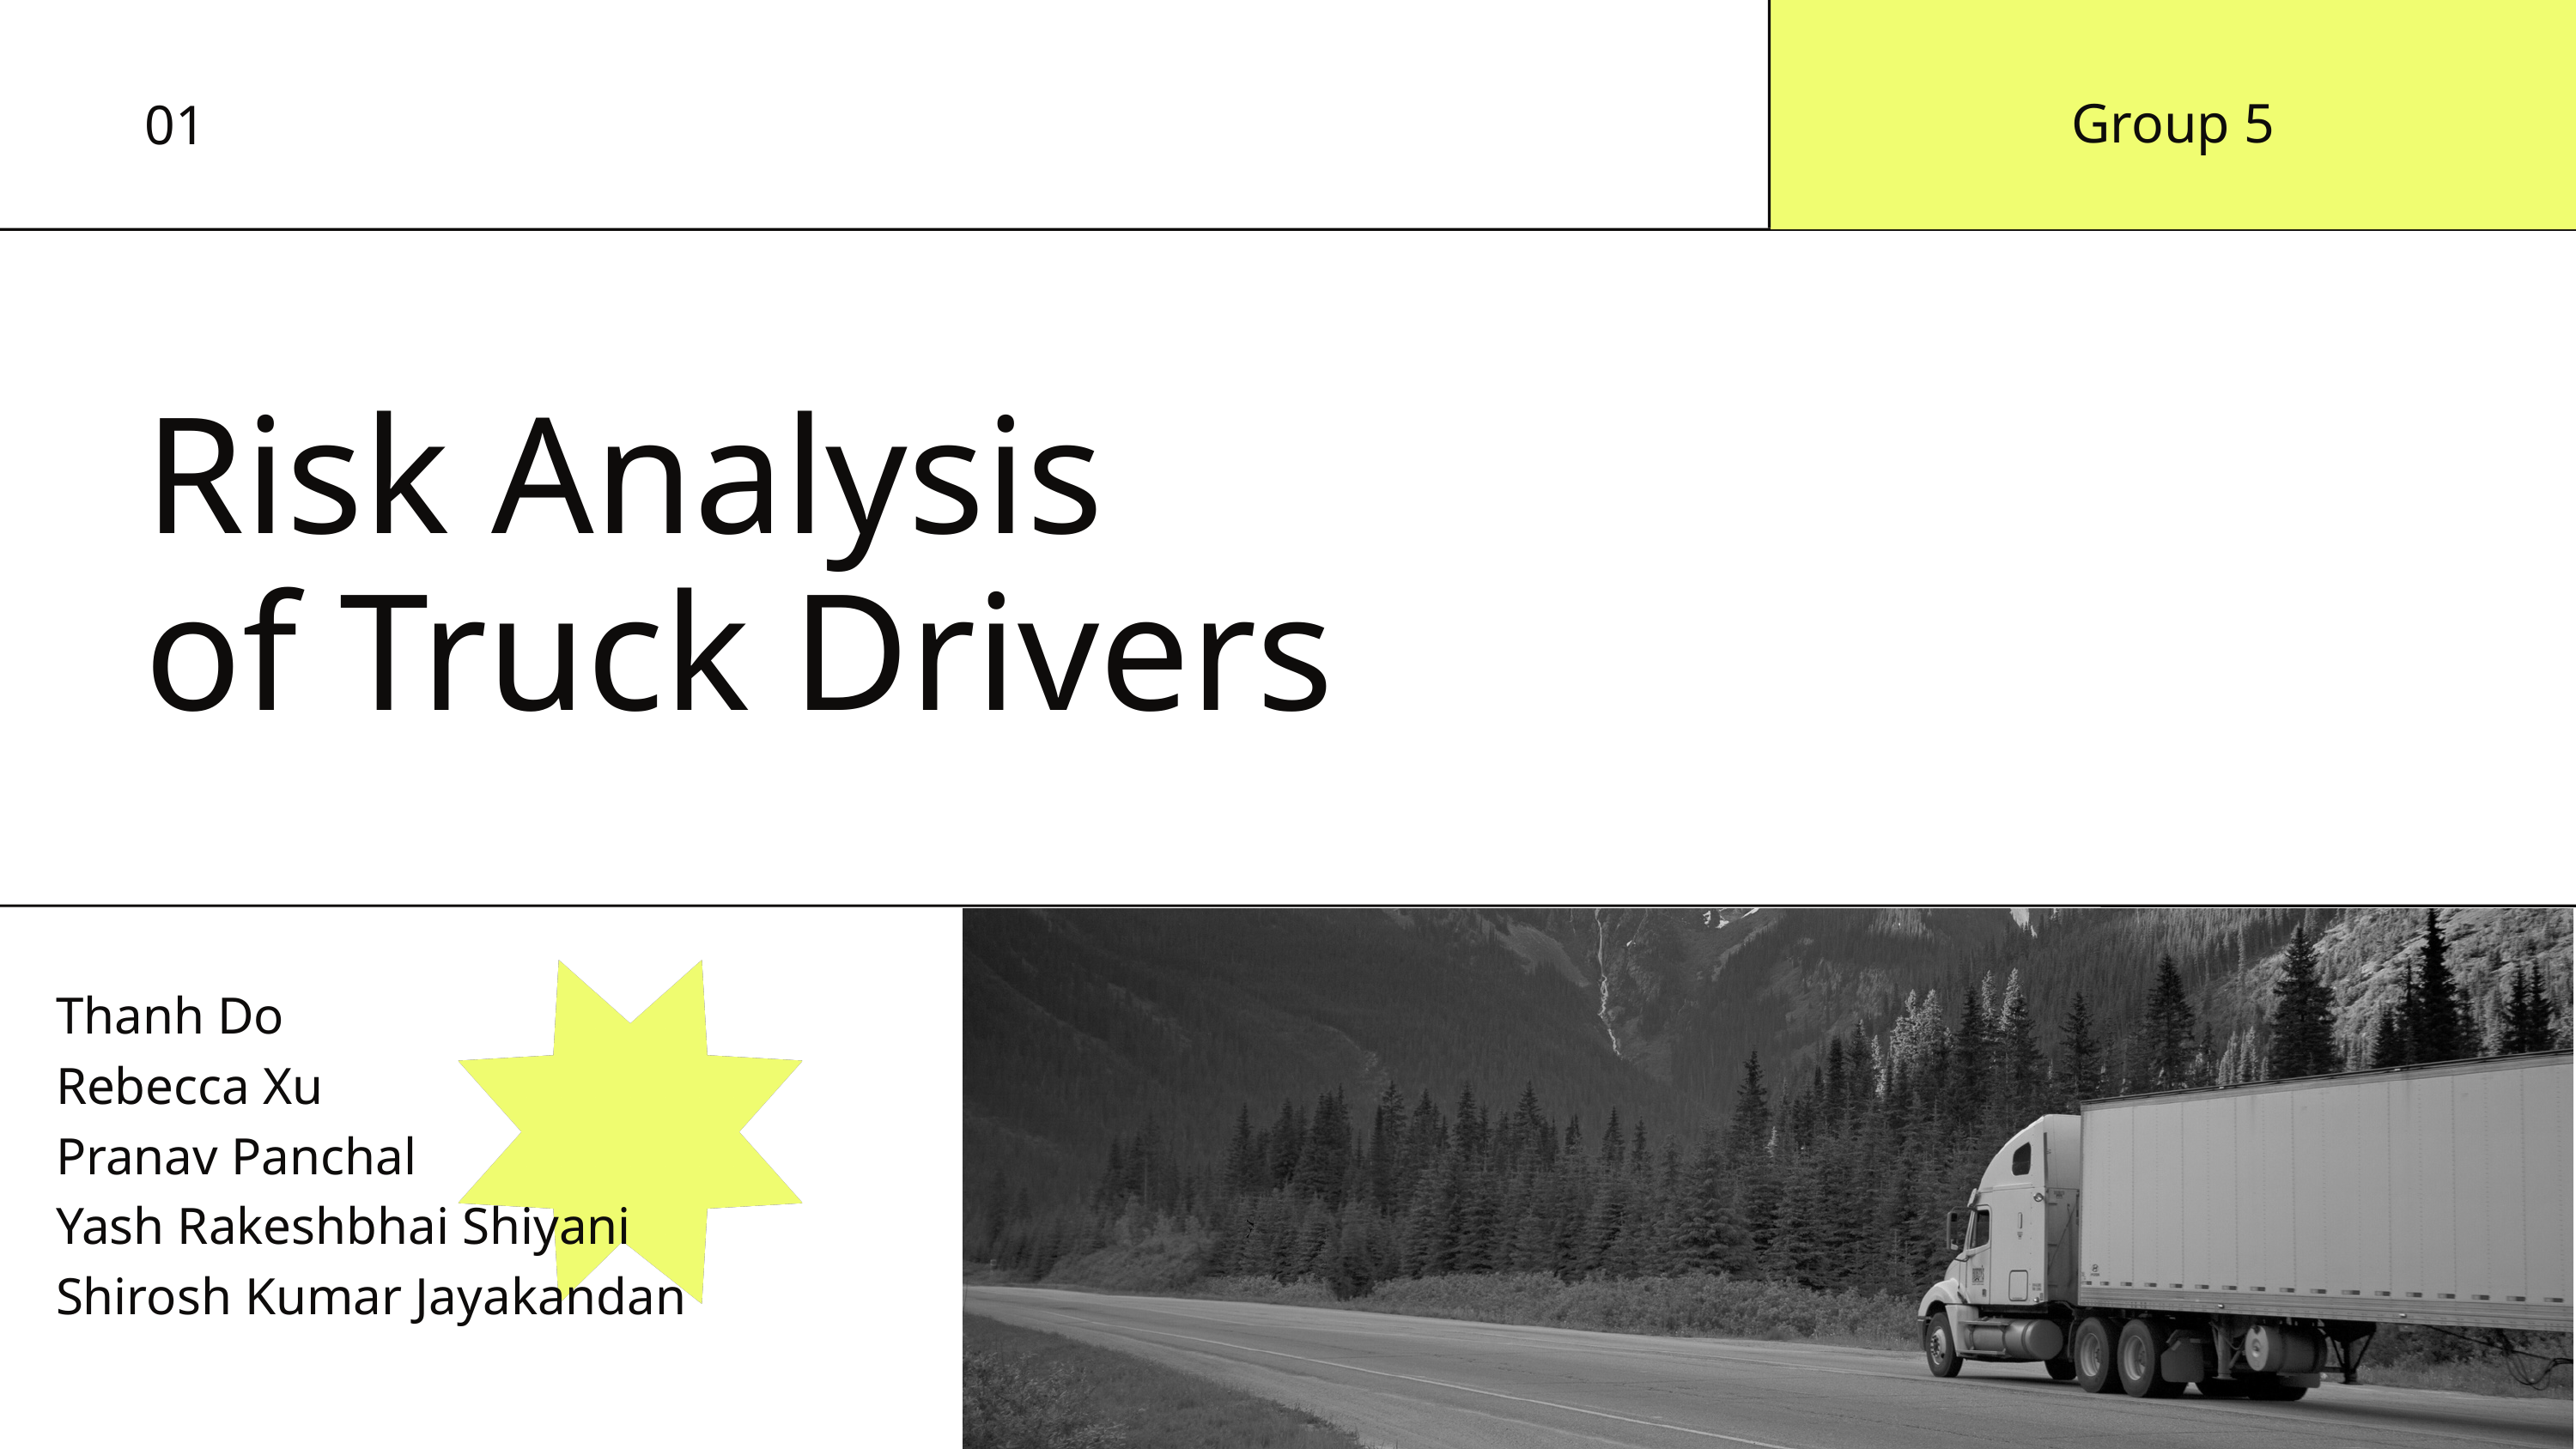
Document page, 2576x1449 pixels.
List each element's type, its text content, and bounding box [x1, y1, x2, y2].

text_box Thanh Do​ Rebecca Xu​ Pranav Panchal​ Yash Rakeshbhai Shiyani​ Shirosh Kumar Jayakandan ​ [55, 973, 1005, 1395]
text_box Risk Analysis of Truck Drivers​ [144, 388, 2432, 743]
text_box [962, 908, 2573, 1449]
text_box [1771, 0, 2576, 230]
text_box 01 [144, 80, 361, 155]
text_box [458, 960, 803, 973]
text_box Group 5 [1866, 78, 2481, 154]
